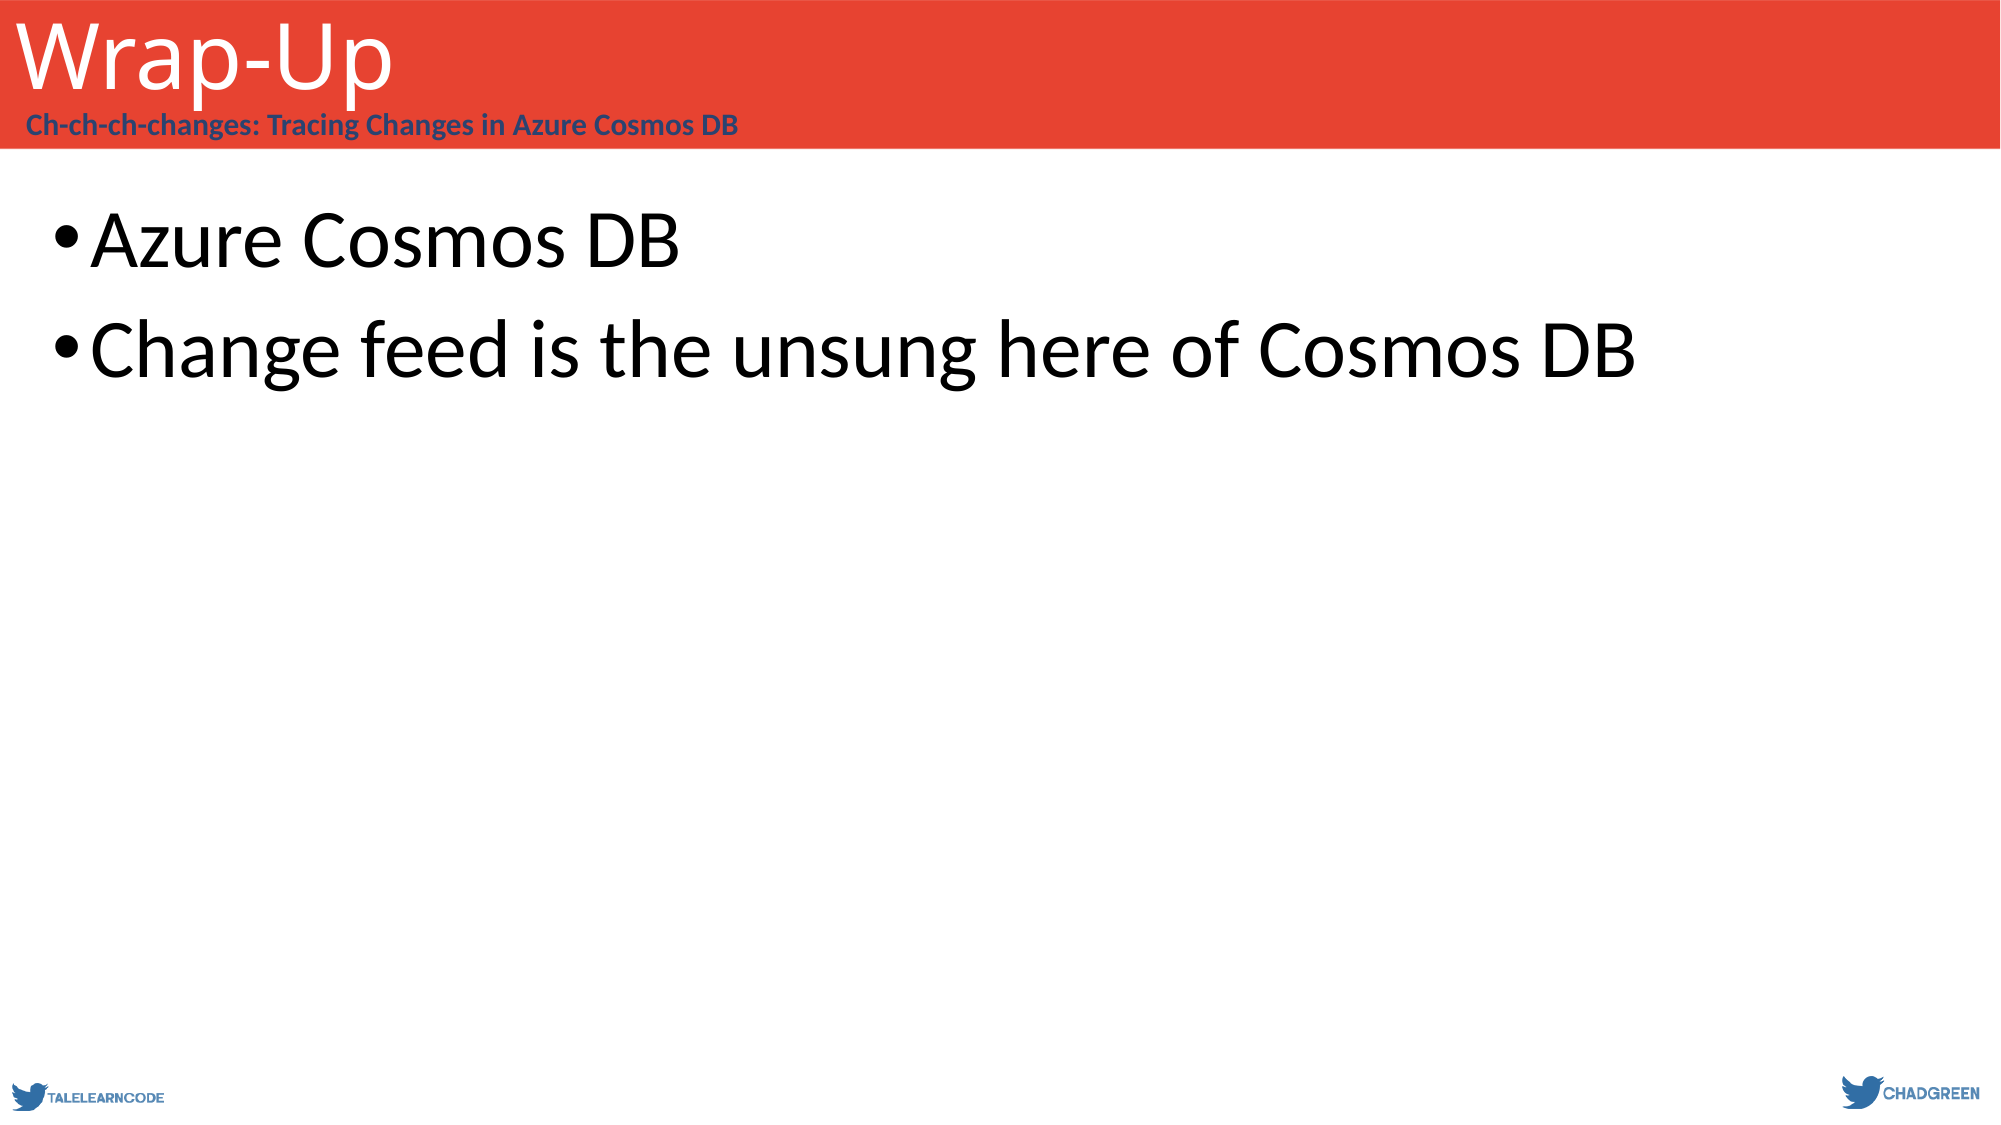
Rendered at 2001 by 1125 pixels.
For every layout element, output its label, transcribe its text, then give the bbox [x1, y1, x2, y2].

picture [0, 0, 2001, 1125]
list Azure Cosmos DB Change feed is the unsung here of Cosmos DB [37, 187, 1969, 1014]
title Wrap-Up [0, 3, 2000, 150]
list Ch-ch-ch-changes: Tracing Changes in Azure Cosmos DB [11, 101, 2000, 150]
